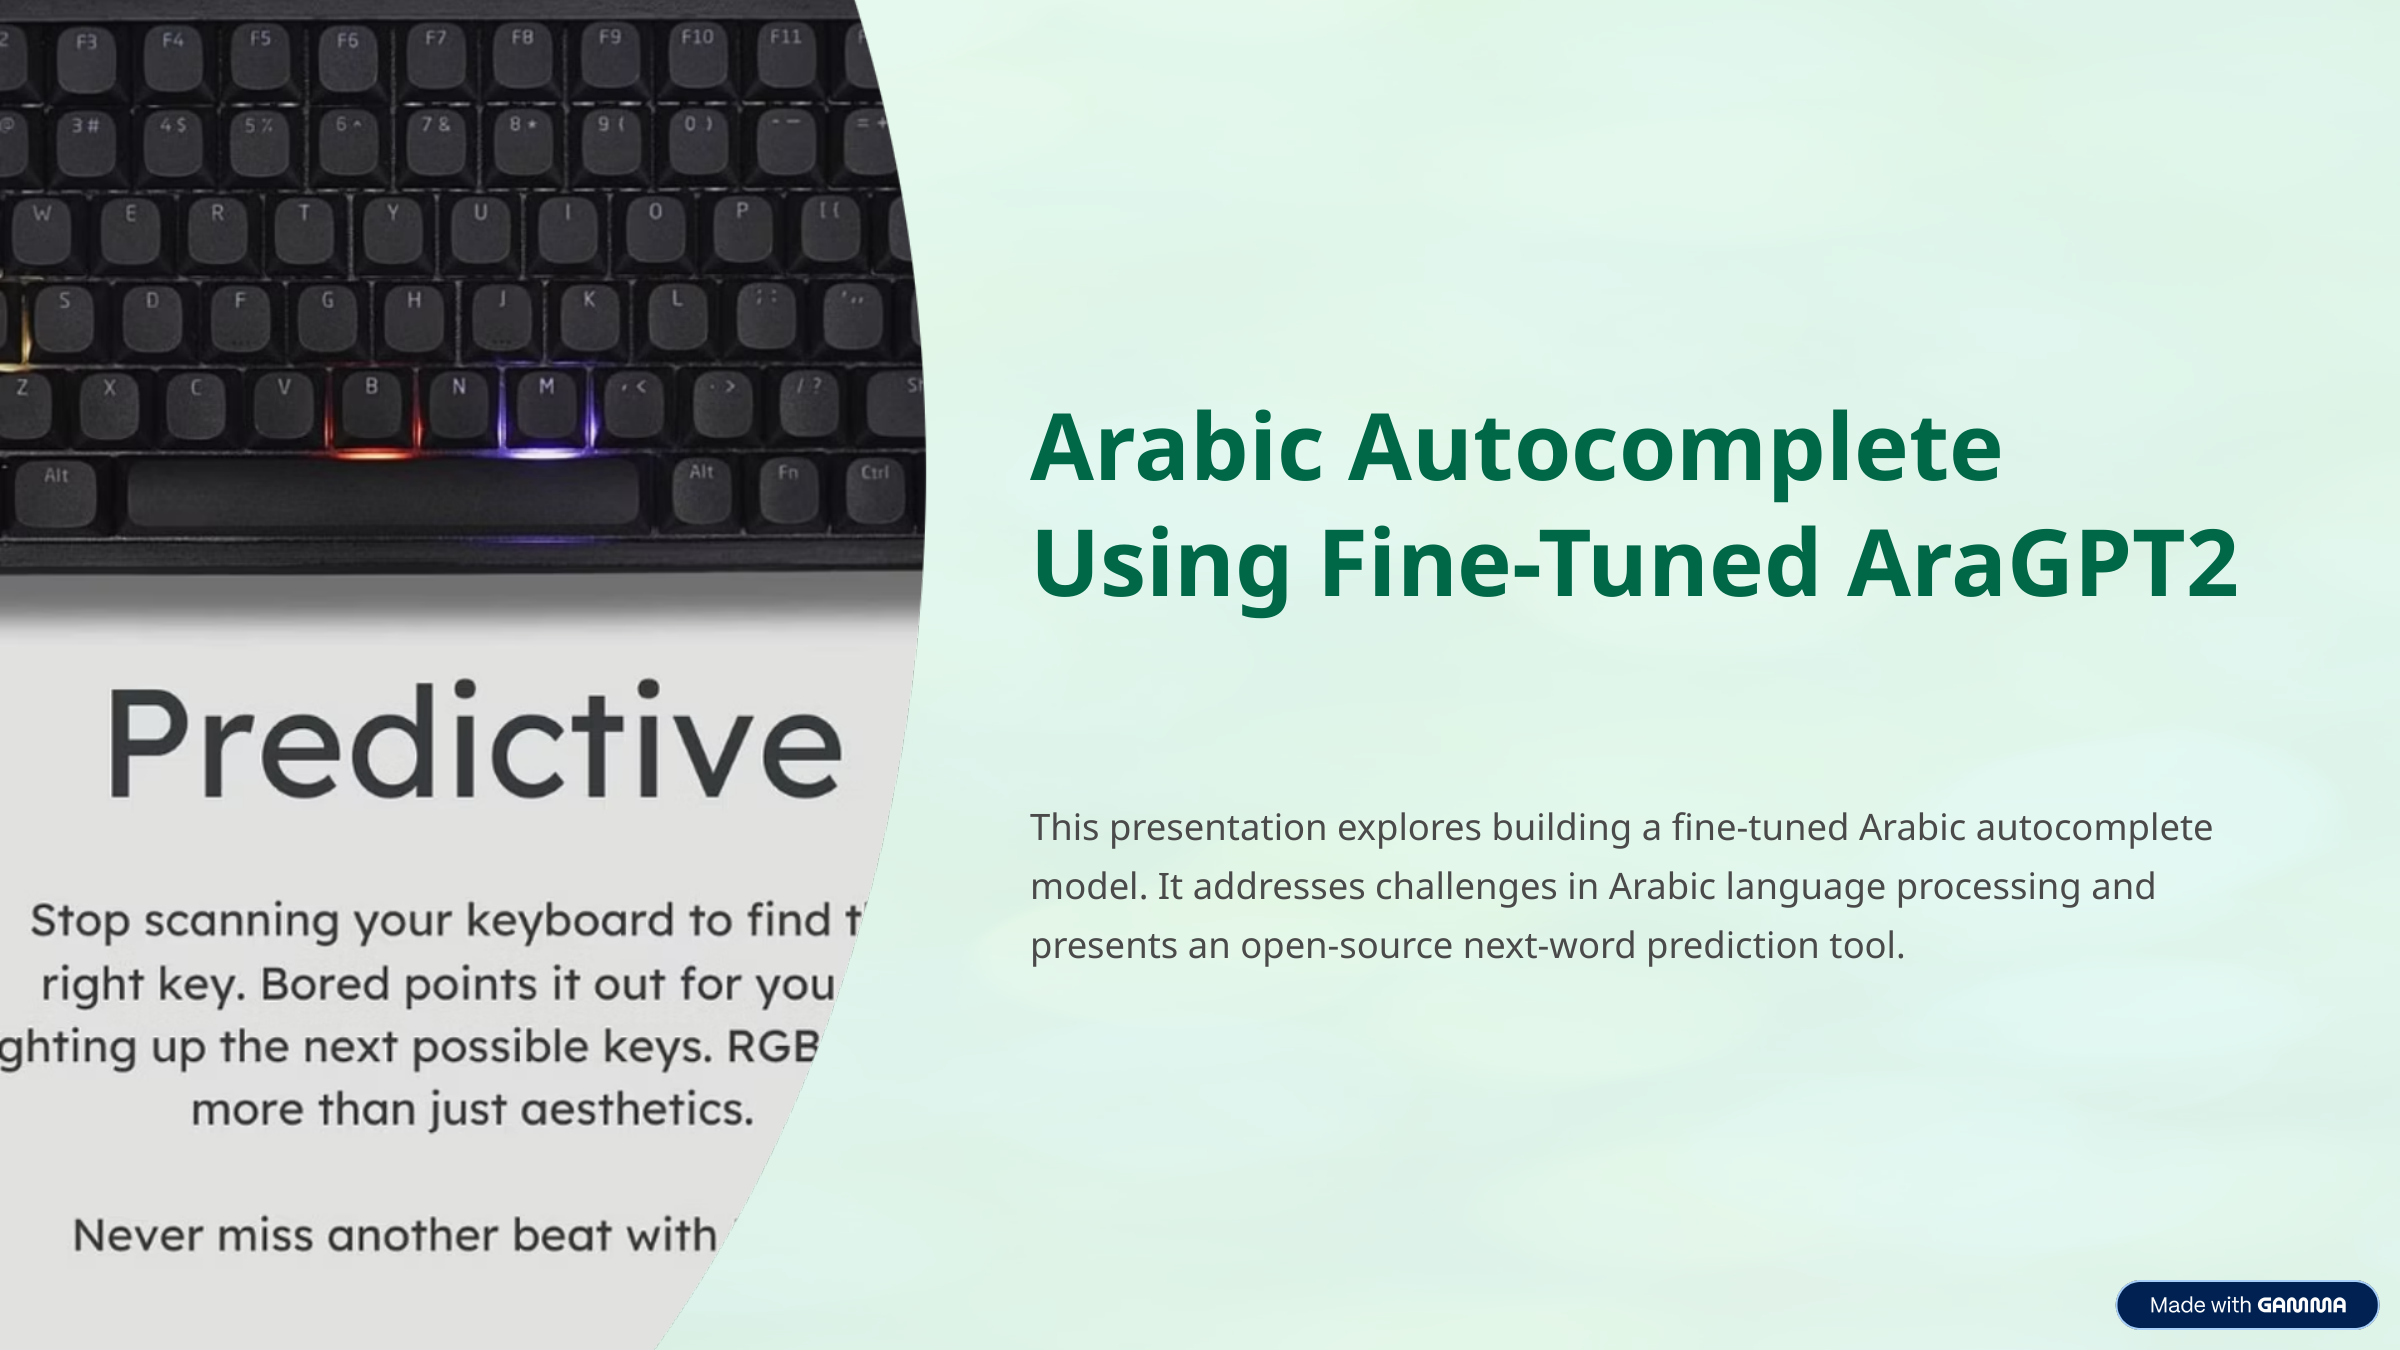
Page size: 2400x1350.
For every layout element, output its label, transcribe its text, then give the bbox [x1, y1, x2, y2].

picture [2106, 1271, 2389, 1339]
picture [0, 0, 945, 1350]
text_box This presentation explores building a fine-tuned Arabic autocomplete model. It addresses challenges in Arabic language processing and presents an open-source next-word prediction tool. [1030, 787, 2270, 967]
text_box Arabic Autocomplete Using Fine-Tuned AraGPT2 [1030, 383, 2270, 733]
